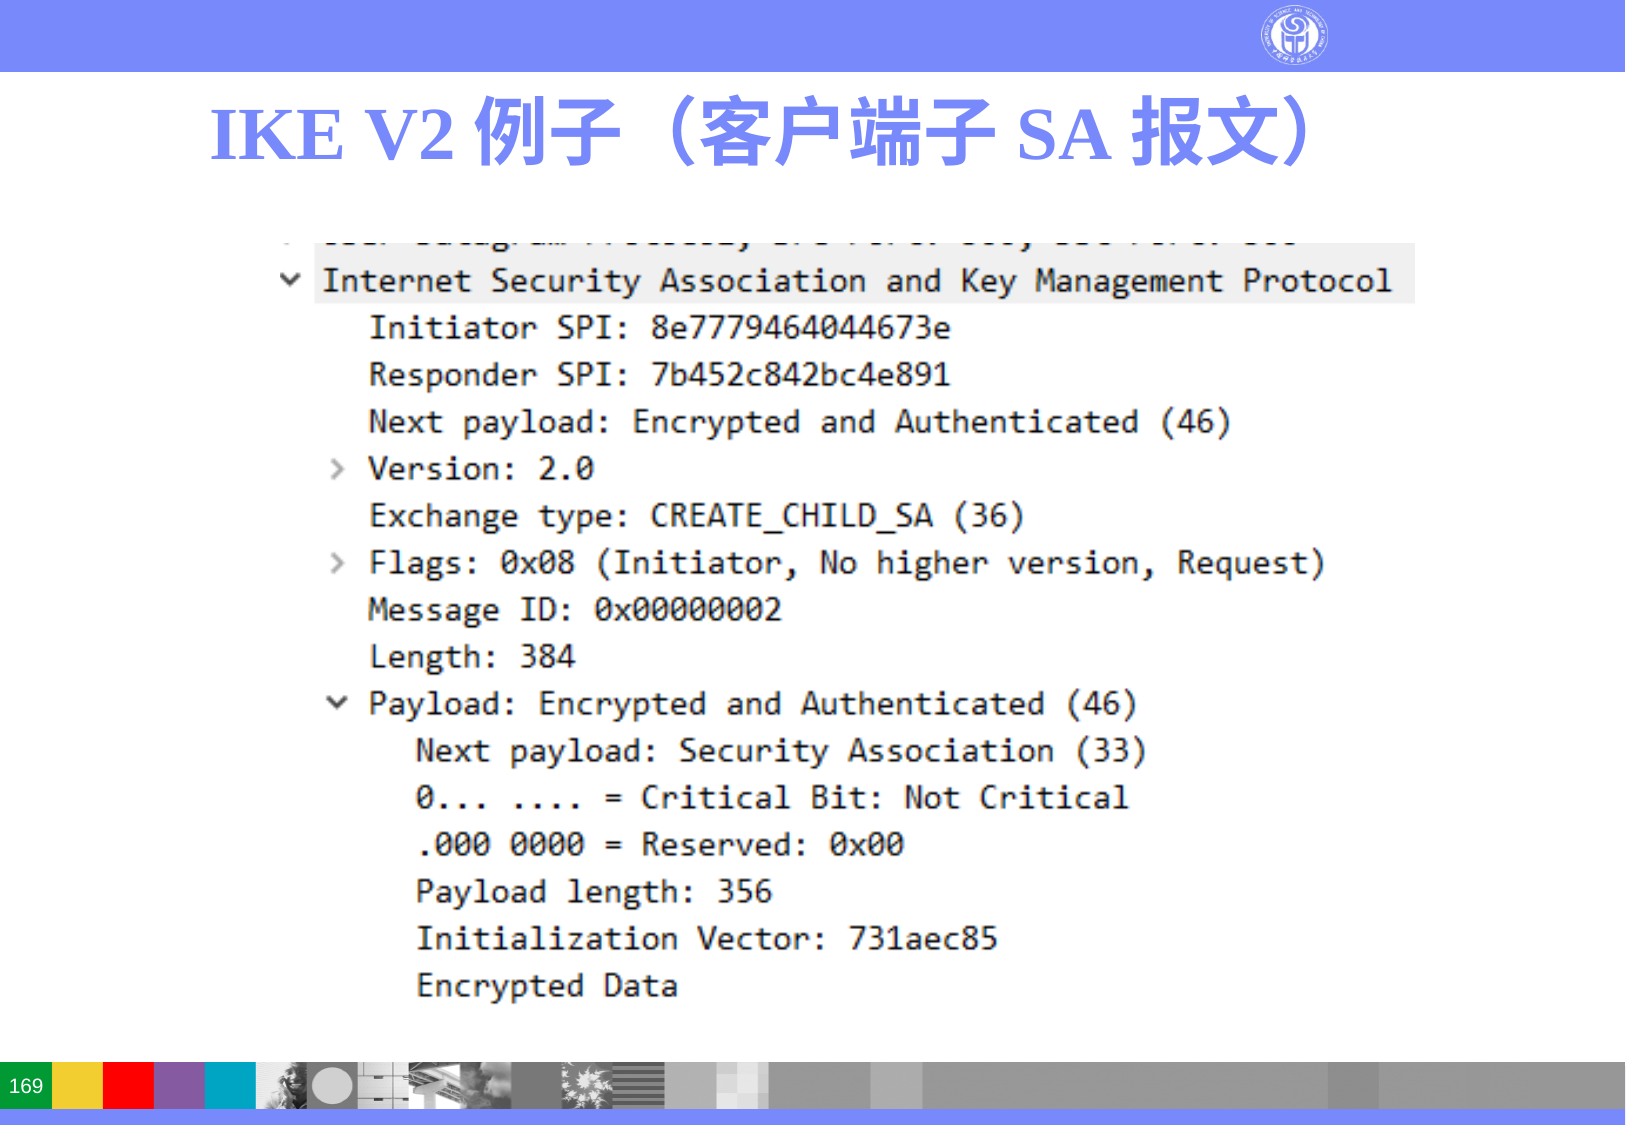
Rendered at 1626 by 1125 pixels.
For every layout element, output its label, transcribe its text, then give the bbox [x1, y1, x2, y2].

picture [280, 243, 1416, 1024]
title IKE V2例子（客户端子SA报文） [49, 87, 1516, 188]
picture [0, 1062, 1625, 1109]
picture [1261, 5, 1328, 65]
